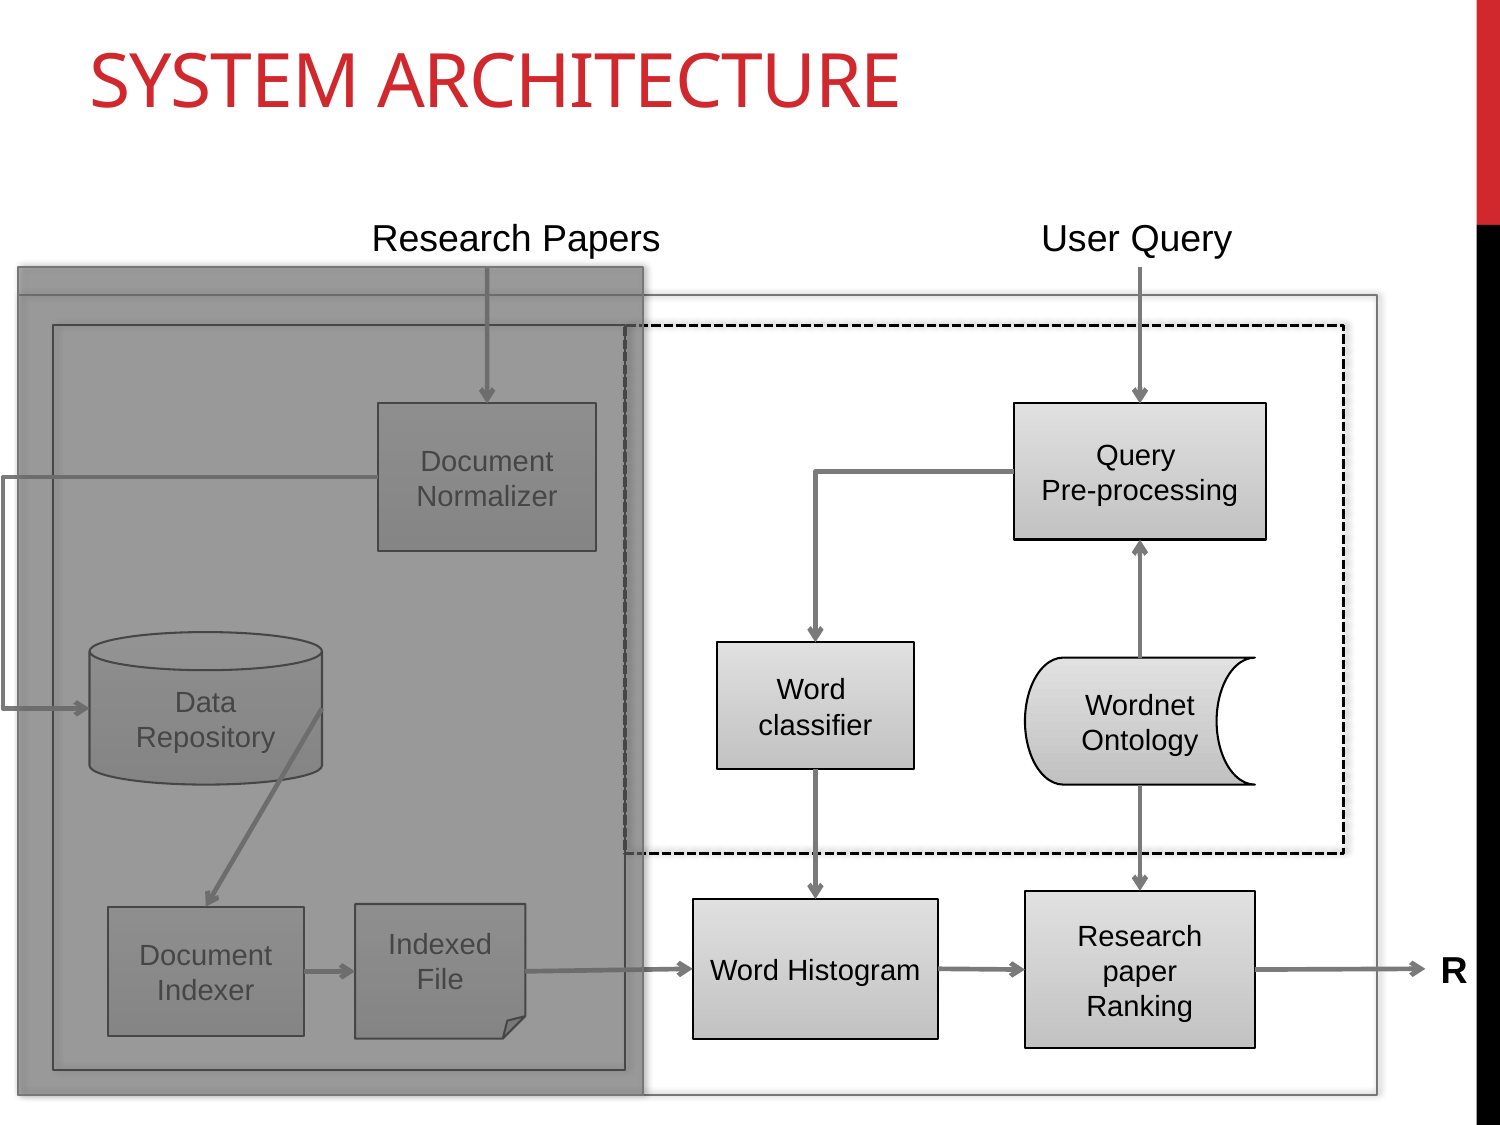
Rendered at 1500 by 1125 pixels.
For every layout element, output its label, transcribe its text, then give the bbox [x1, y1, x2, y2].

text_box [17, 266, 644, 1096]
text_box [814, 470, 1015, 643]
text_box [652, 324, 1138, 855]
text_box Word Histogram [692, 898, 939, 1040]
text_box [205, 476, 379, 633]
text_box Query Pre-processing [1013, 402, 1267, 541]
text_box [1148, 294, 1378, 966]
text_box [650, 972, 1378, 1096]
text_box [652, 859, 814, 963]
text_box [1148, 324, 1344, 855]
text_box User Query [1026, 206, 1248, 266]
text_box Wordnet Ontology [1023, 656, 1256, 786]
text_box [652, 294, 1138, 319]
text_box Research Papers [356, 206, 676, 266]
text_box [524, 968, 694, 972]
text_box [823, 859, 1138, 966]
text_box Research paper Ranking [1024, 890, 1256, 1049]
text_box Word classifier [716, 641, 915, 770]
text_box R [1425, 938, 1483, 999]
text_box System architecture [75, 24, 1314, 150]
